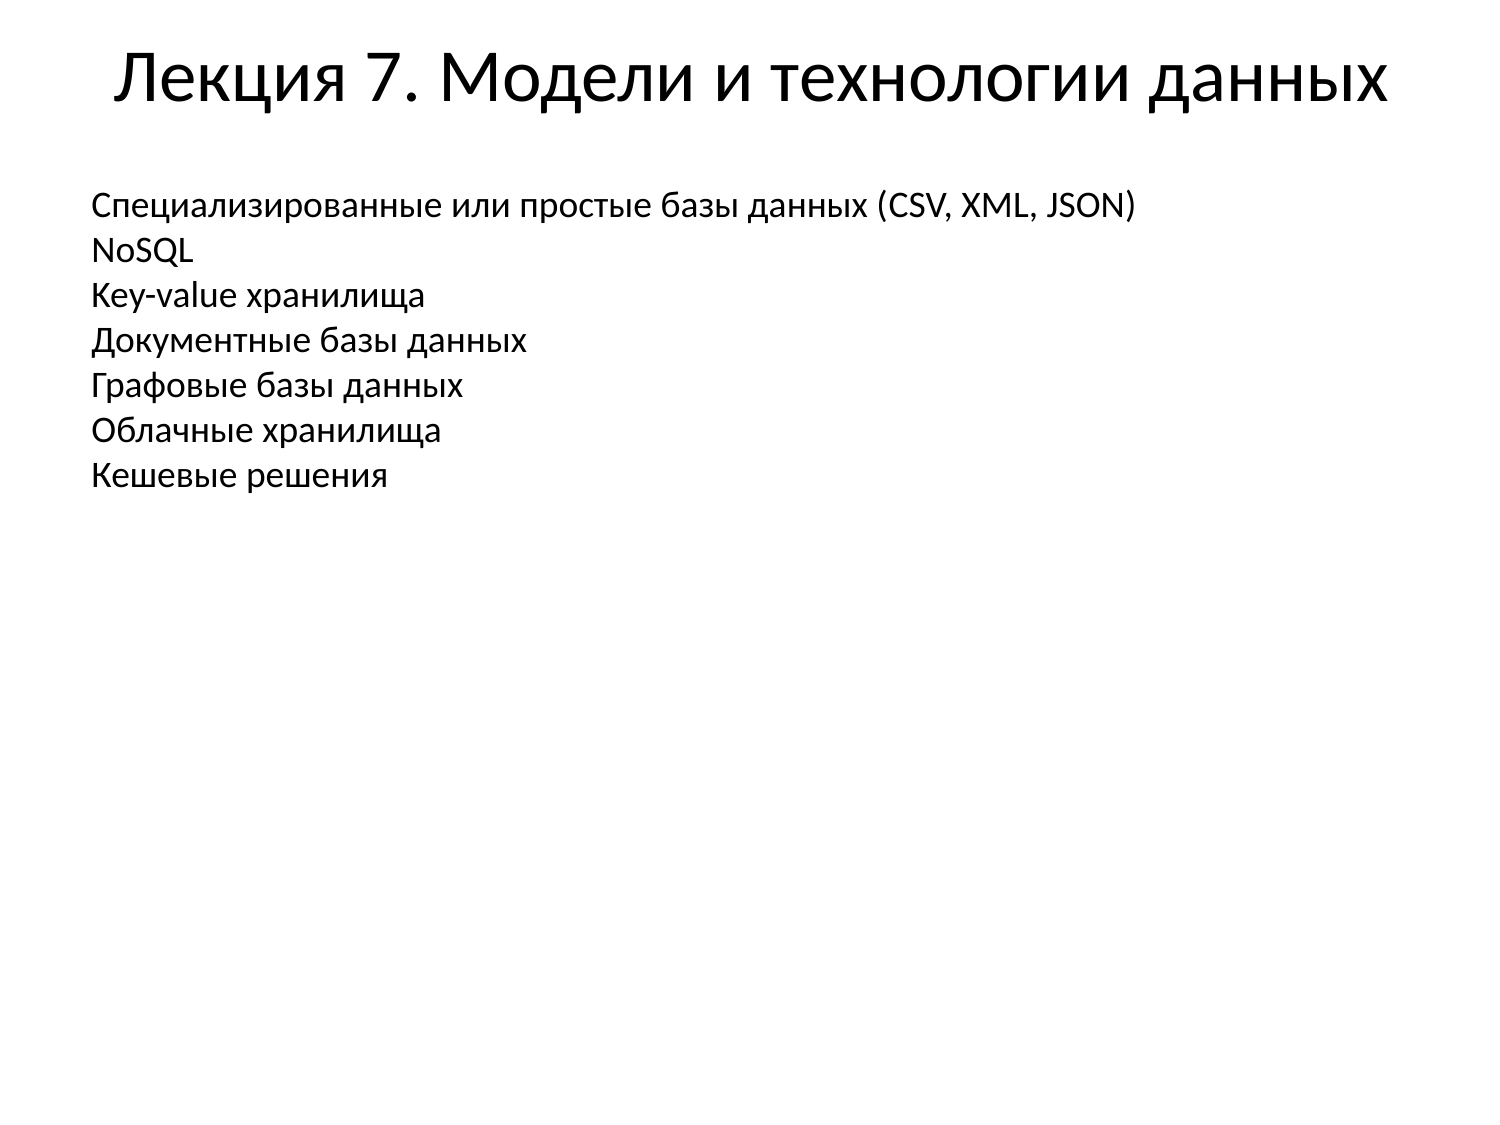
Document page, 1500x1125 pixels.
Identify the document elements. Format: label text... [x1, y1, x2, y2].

title Лекция 7. Модели и технологии данных [76, 30, 1427, 112]
text_box Специализированные или простые базы данных (CSV, XML, JSON) NoSQL Key-value хранилища Документные базы данных Графовые базы данных Облачные хранилища Кешевые решения [76, 172, 1459, 548]
